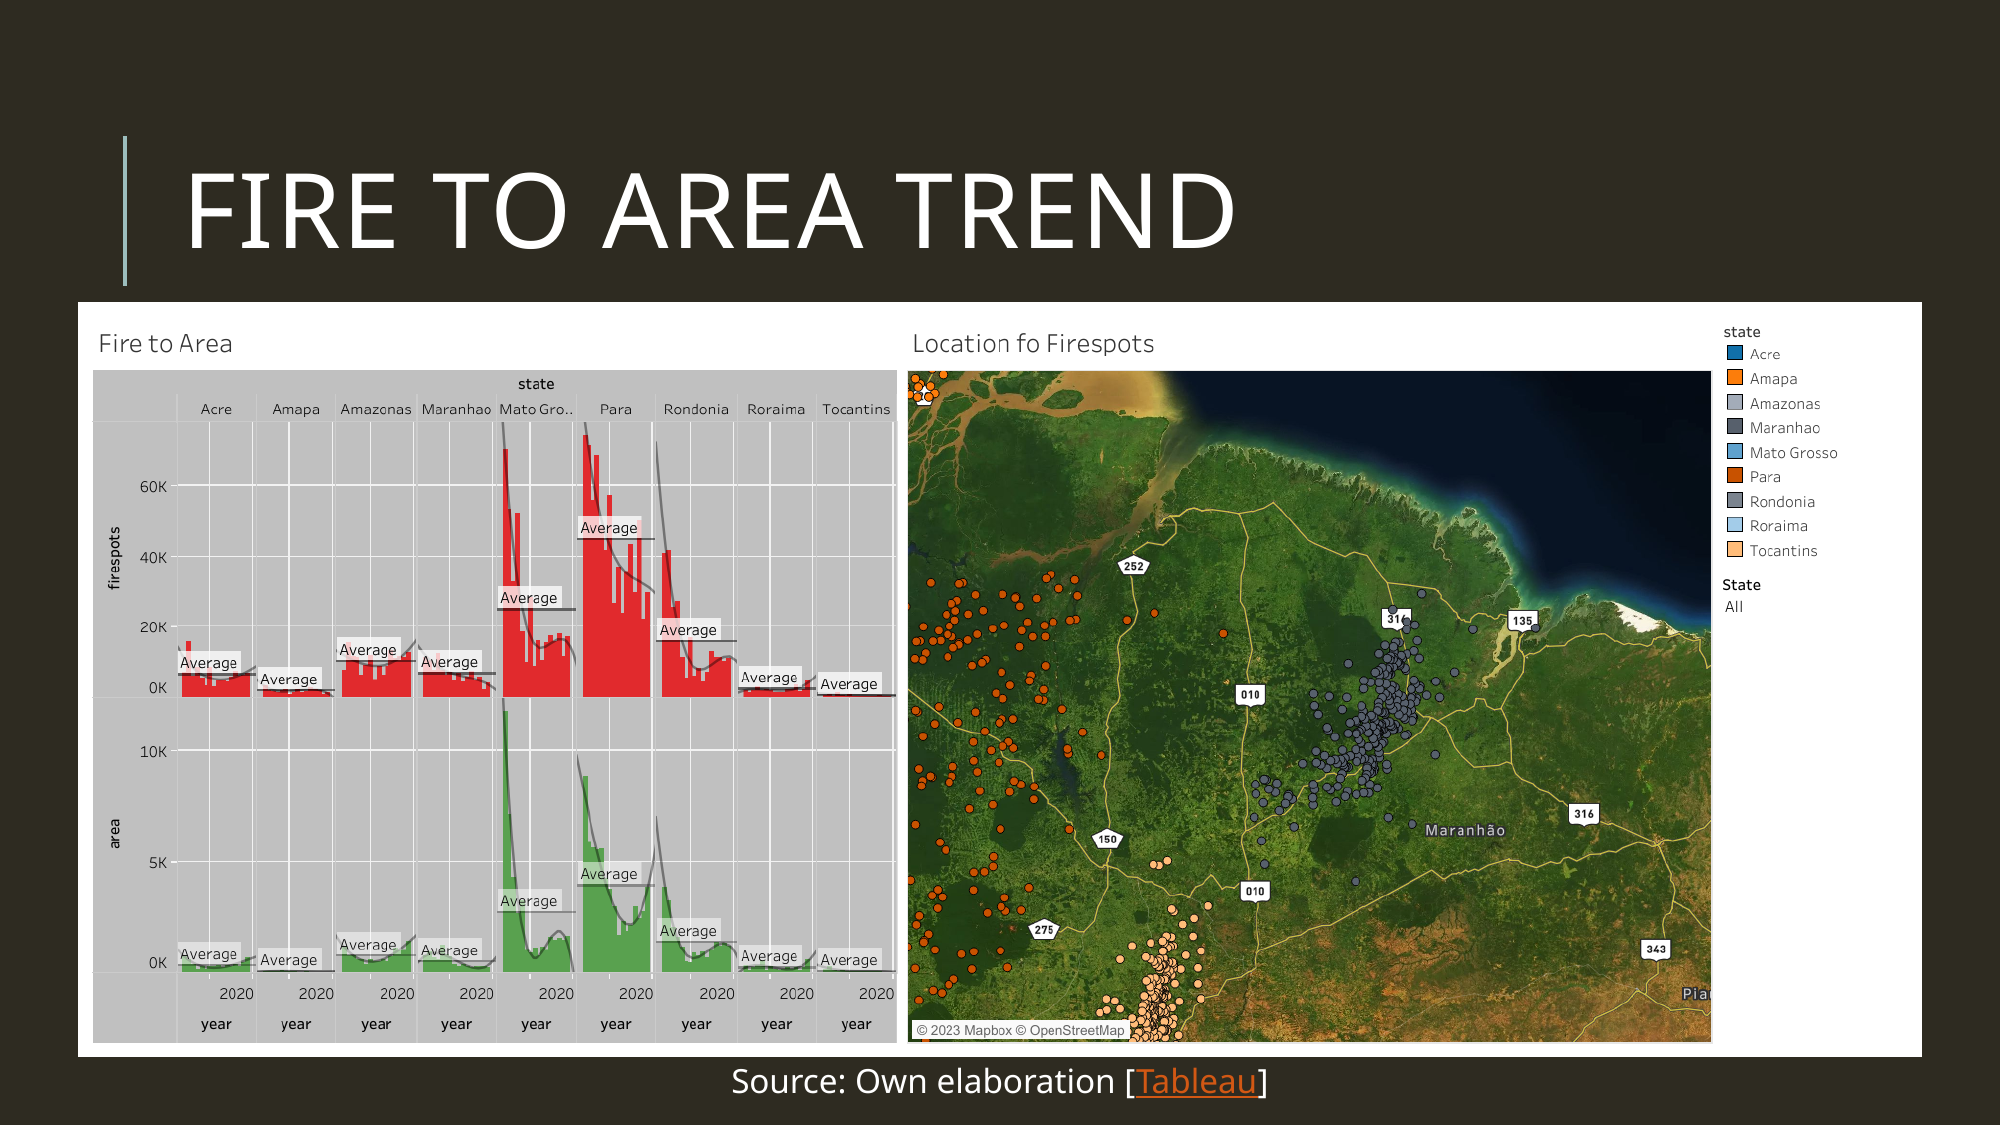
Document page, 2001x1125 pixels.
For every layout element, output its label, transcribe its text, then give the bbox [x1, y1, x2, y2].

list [78, 302, 1922, 1057]
title Fire to area trend [168, 96, 1763, 297]
text_box Source: Own elaboration [Tableau] [137, 1066, 1863, 1113]
